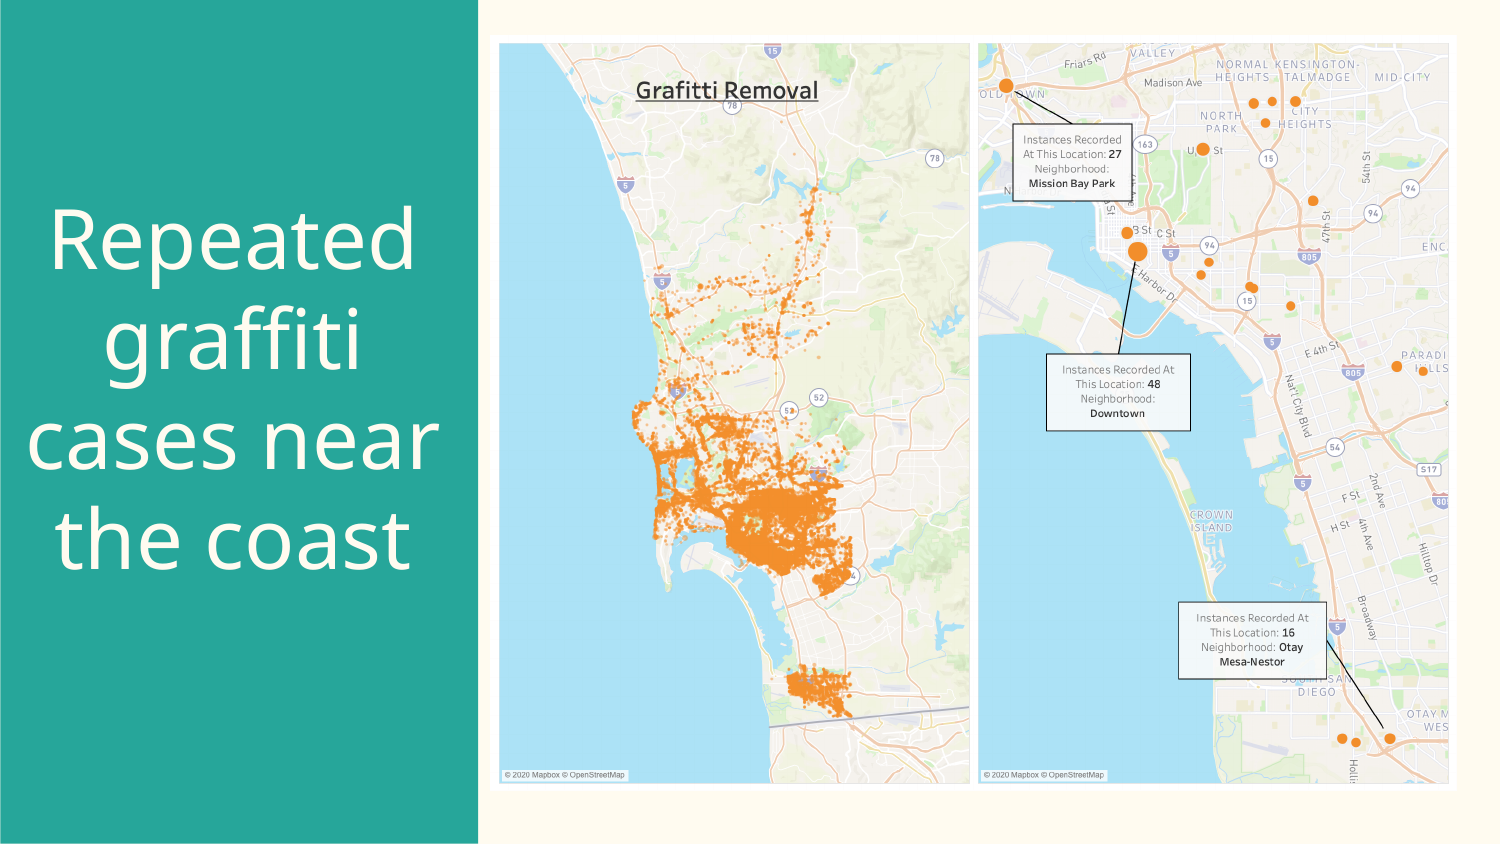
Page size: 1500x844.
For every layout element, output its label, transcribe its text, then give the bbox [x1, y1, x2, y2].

title Repeated graffiti cases near the coast [0, 216, 479, 556]
picture [489, 35, 1457, 791]
